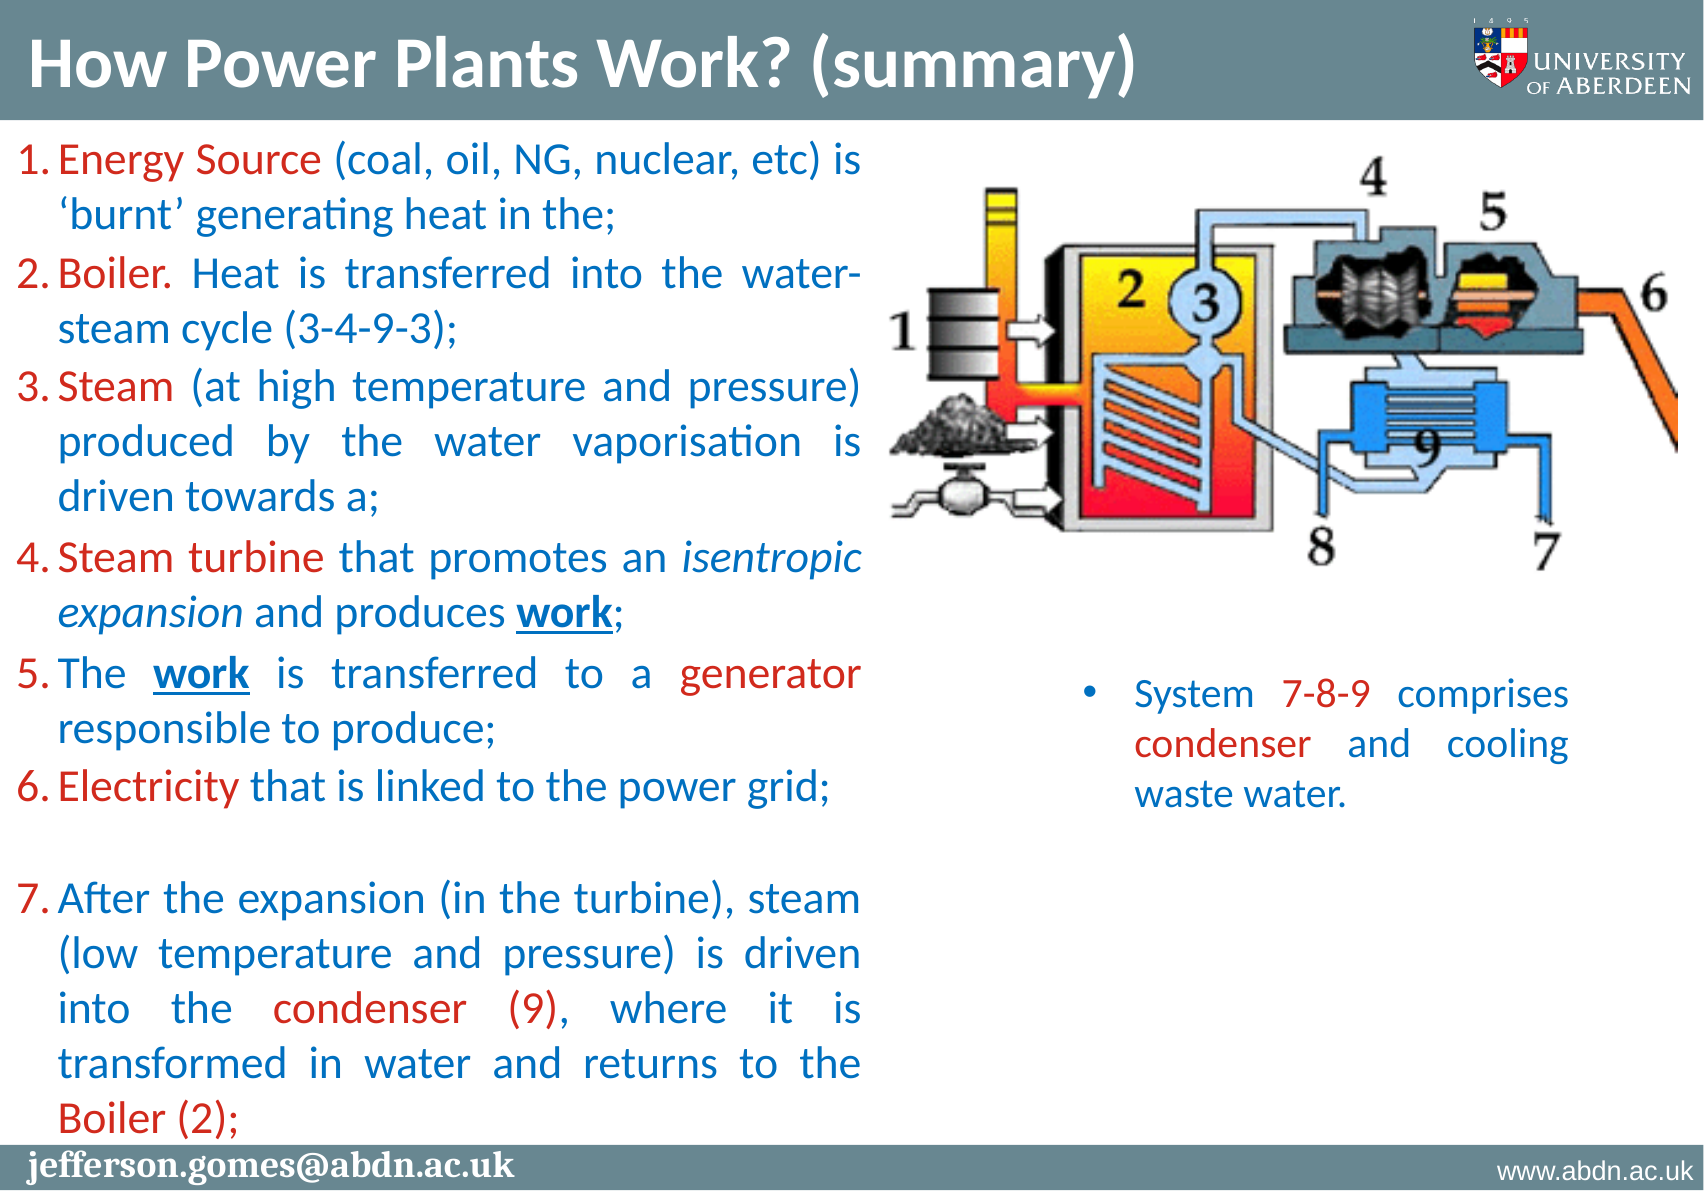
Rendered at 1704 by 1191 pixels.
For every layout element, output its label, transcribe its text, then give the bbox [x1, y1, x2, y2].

text_box Boiler. Heat is transferred into the water-steam cycle (3-4-9-3); [0, 234, 873, 347]
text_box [878, 144, 1679, 583]
text_box Electricity that is linked to the power grid; [0, 747, 879, 819]
text_box Steam (at high temperature and pressure) produced by the water vaporisation is driven towards a; [0, 347, 873, 518]
text_box Steam turbine that promotes an isentropic expansion and produces work; [0, 518, 879, 634]
text_box How Power Plants Work? (summary) [11, 6, 1157, 111]
text_box System 7-8-9 comprises condenser and cooling waste water. [1066, 657, 1586, 825]
picture [1462, 7, 1697, 109]
text_box Energy Source (coal, oil, NG, nuclear, etc) is ‘burnt’ generating heat in the; [0, 120, 879, 234]
text_box jefferson.gomes@abdn.ac.uk [0, 1151, 544, 1191]
text_box After the expansion (in the turbine), steam (low temperature and pressure) is driven into the condenser (9), where it is transformed in water and returns to the Boiler (2); [0, 859, 879, 1151]
text_box The work is transferred to a generator responsible to produce; [0, 634, 879, 747]
